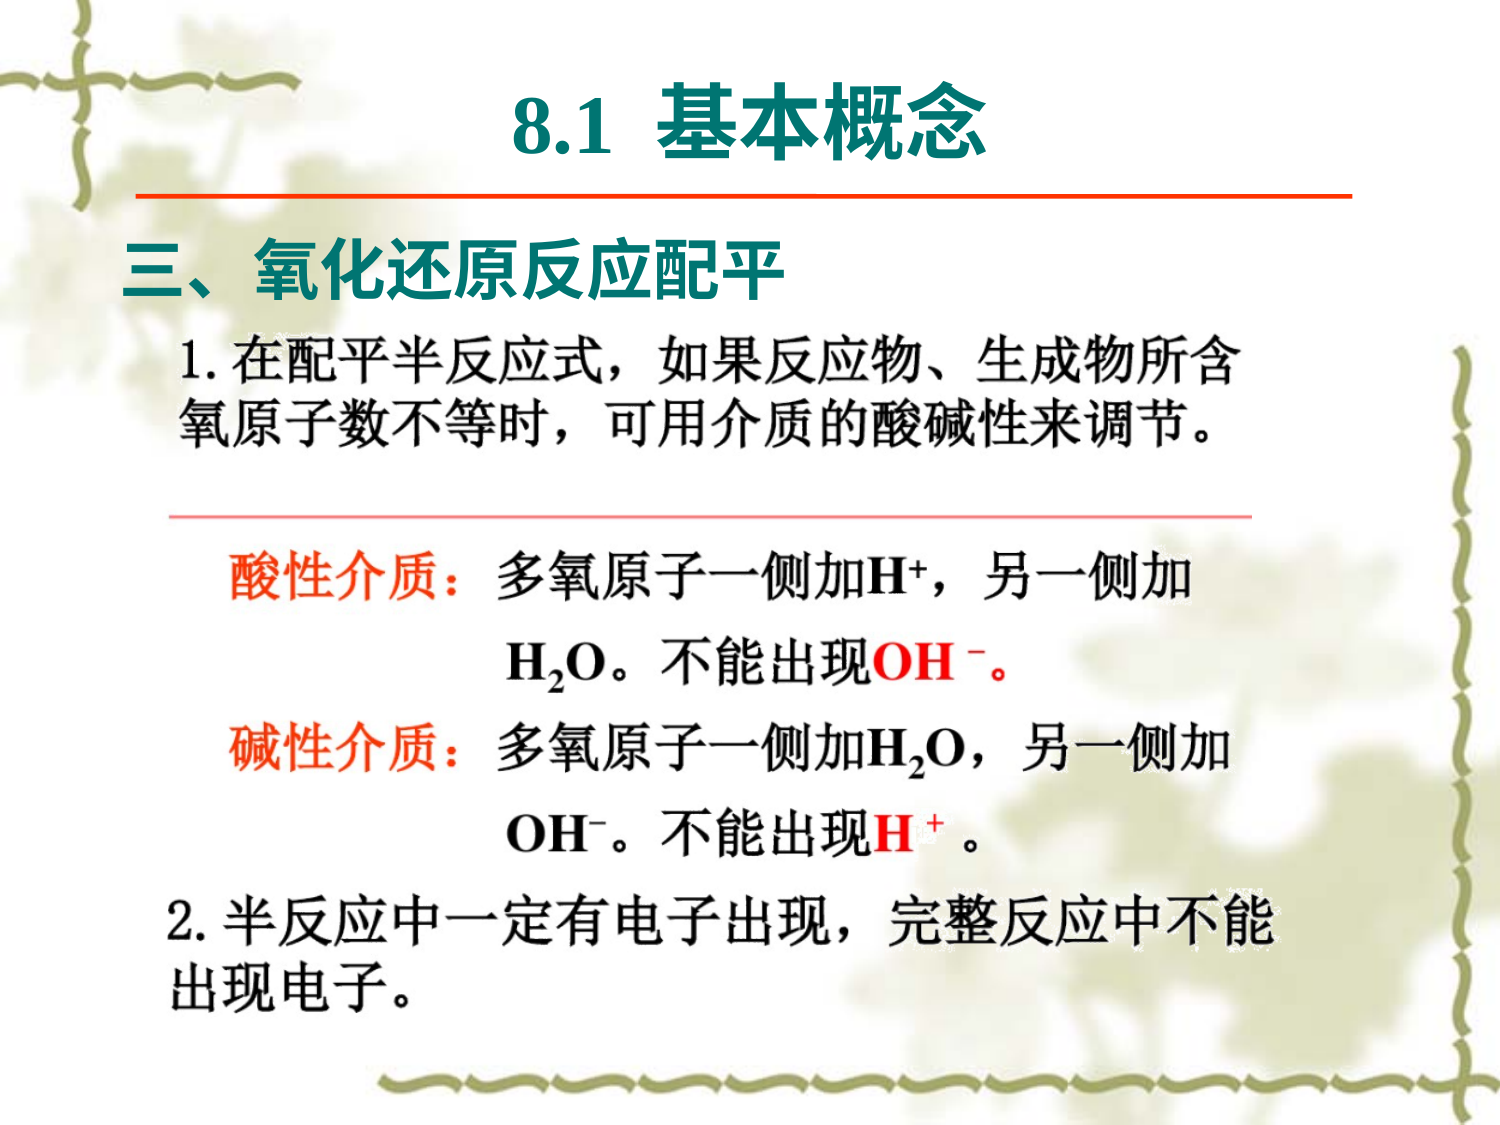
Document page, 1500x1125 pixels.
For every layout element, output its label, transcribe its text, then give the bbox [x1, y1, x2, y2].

picture [0, 0, 1500, 1125]
title 三、氧化还原反应配平 [104, 211, 1412, 325]
text_box 8.1 基本概念 [112, 66, 1388, 174]
